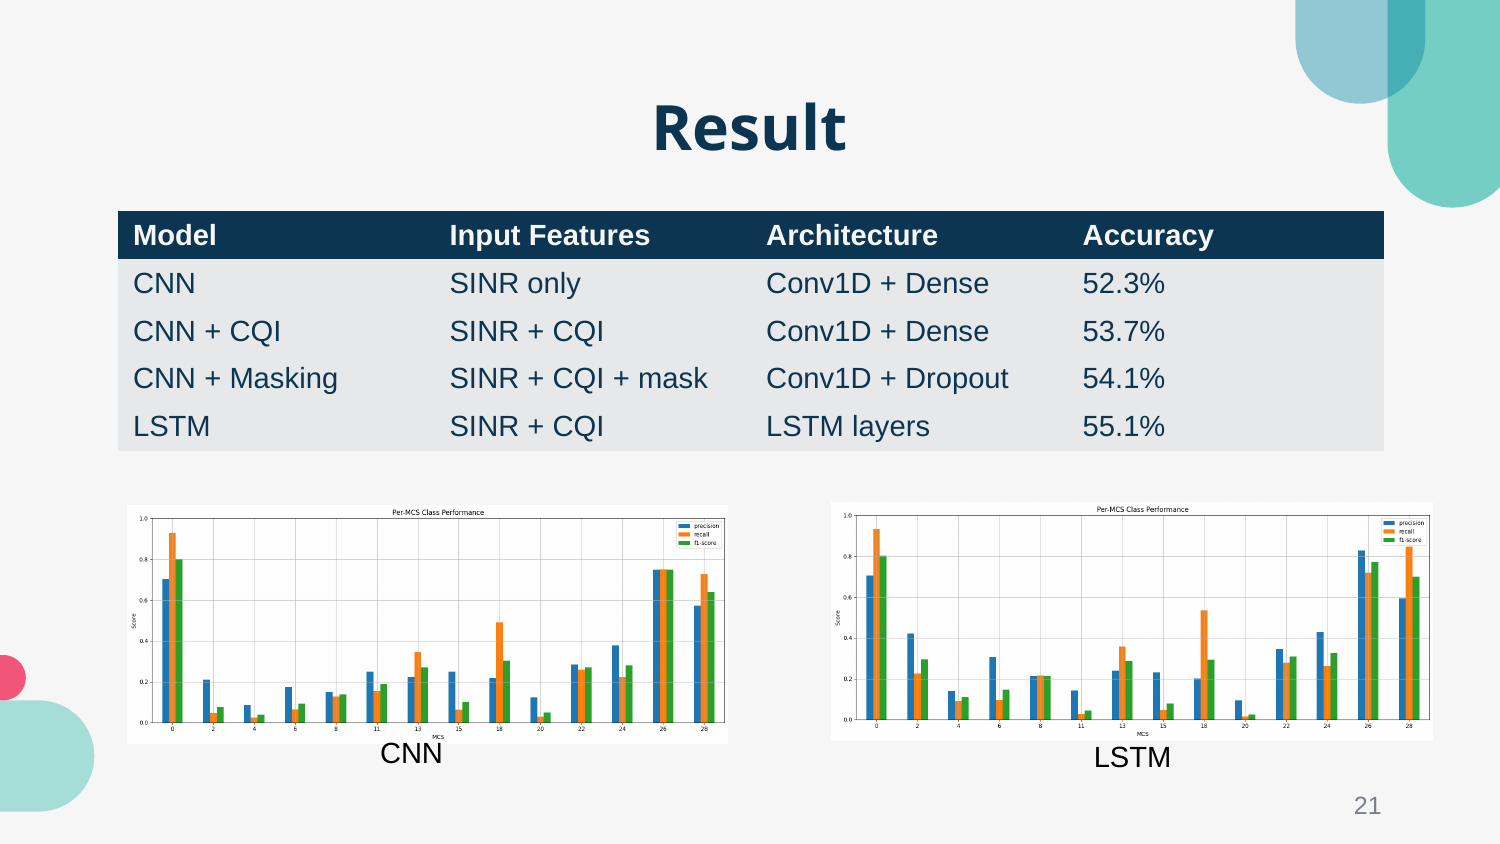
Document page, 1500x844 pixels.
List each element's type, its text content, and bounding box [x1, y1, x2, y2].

table_cell 52.3% [1068, 259, 1384, 307]
table_header Architecture [751, 211, 1068, 259]
table_cell SINR + CQI [435, 307, 751, 355]
table_cell 53.7% [1068, 307, 1384, 355]
table_cell SINR + CQI [435, 403, 751, 451]
table_header Input Features [435, 211, 751, 259]
table_cell CNN [118, 259, 435, 307]
text_box LSTM [1078, 750, 1245, 782]
table_cell CNN + CQI [118, 307, 435, 355]
picture [127, 505, 729, 745]
slide_number 21 [1059, 782, 1397, 828]
table_cell SINR only [435, 259, 751, 307]
table_cell Conv1D + Dense [751, 259, 1068, 307]
table_cell 54.1% [1068, 355, 1384, 403]
table_cell CNN + Masking [118, 355, 435, 403]
table_cell Conv1D + Dropout [751, 355, 1068, 403]
title Result [118, 72, 1382, 167]
table_cell 55.1% [1068, 403, 1384, 451]
table_cell LSTM layers [751, 403, 1068, 451]
table_cell LSTM [118, 403, 435, 451]
table_header Accuracy [1068, 211, 1384, 259]
table_cell Conv1D + Dense [751, 307, 1068, 355]
table_cell SINR + CQI + mask [435, 355, 751, 403]
table_header Model [118, 211, 435, 259]
picture [831, 502, 1433, 741]
text_box CNN [365, 753, 472, 777]
